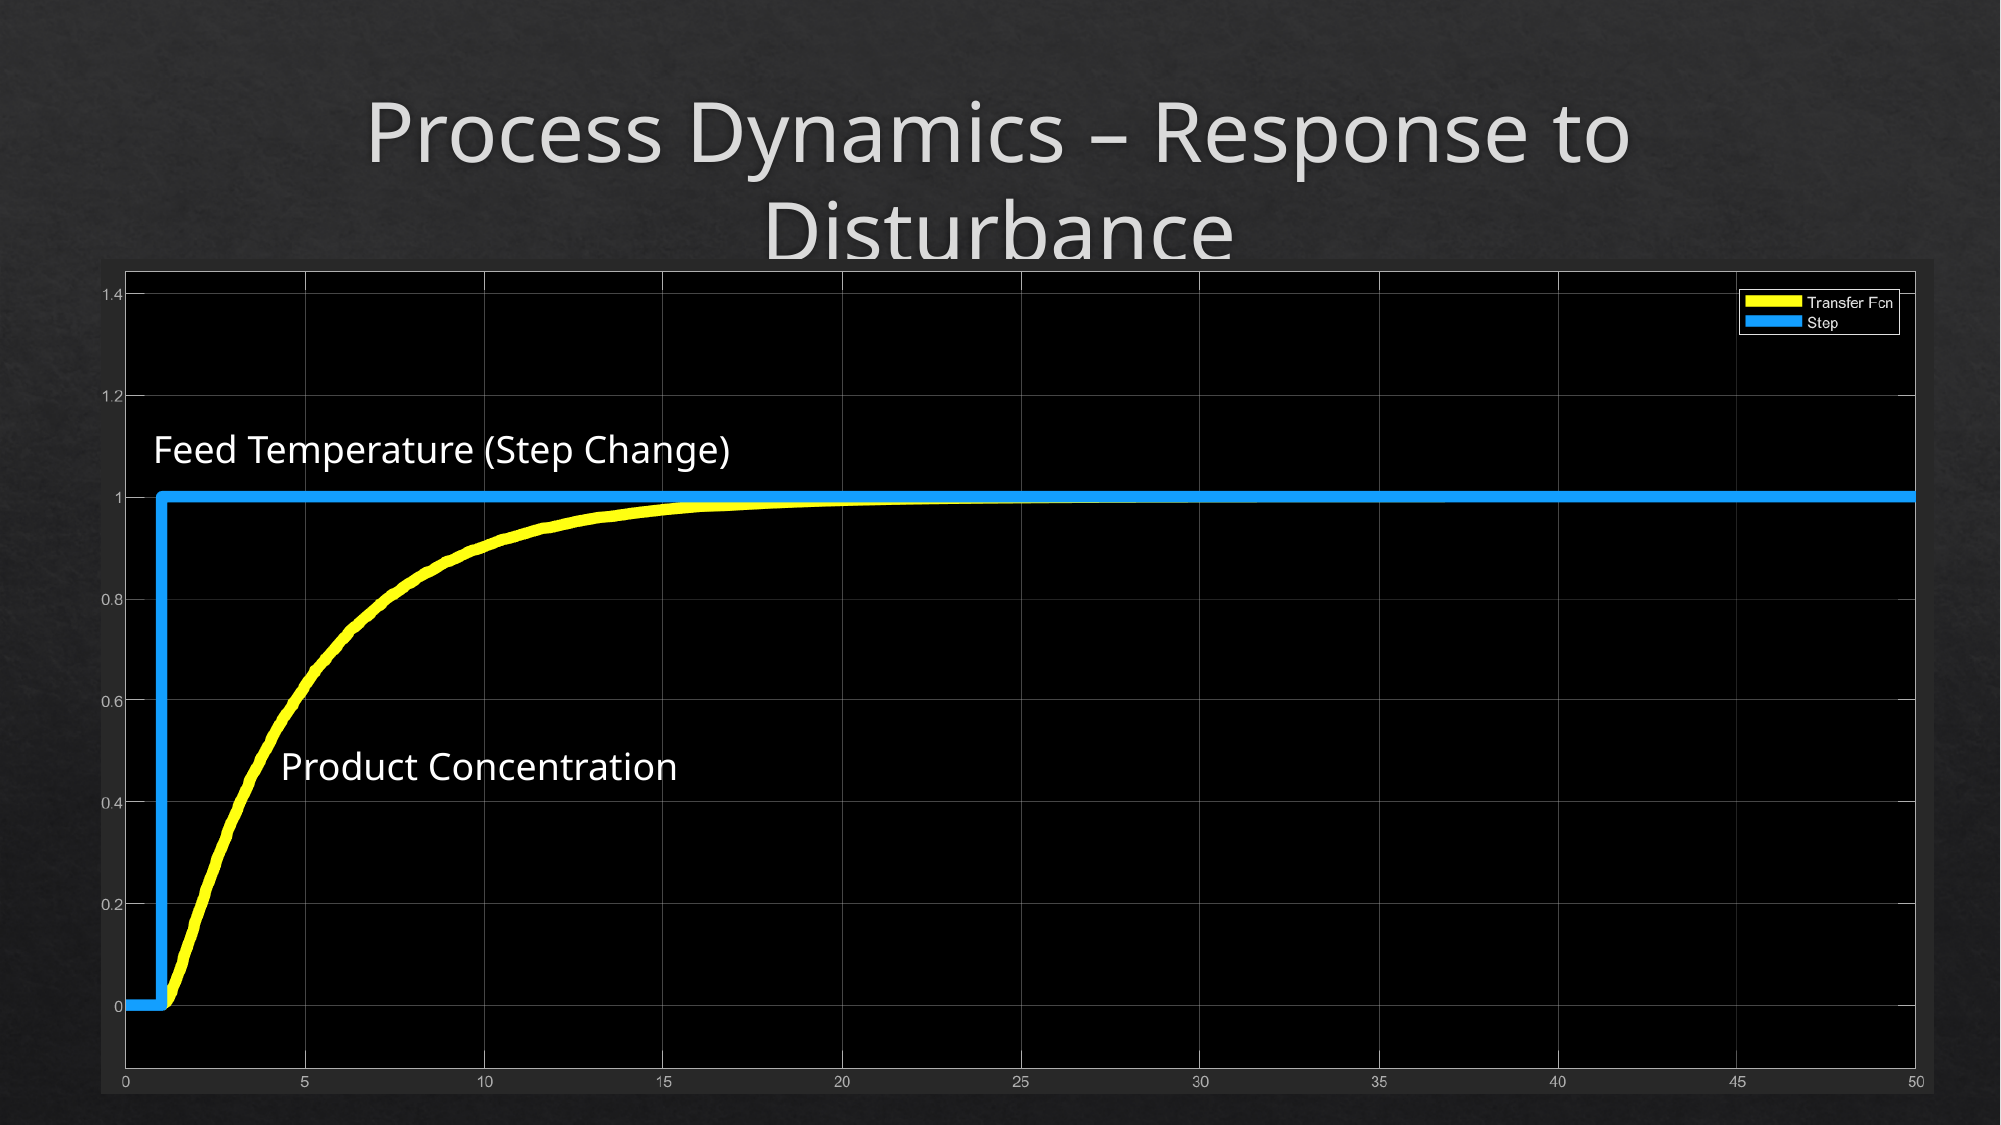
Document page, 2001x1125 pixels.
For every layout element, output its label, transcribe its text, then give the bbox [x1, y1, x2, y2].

title Process Dynamics – Response to Disturbance [149, 99, 1849, 257]
picture [101, 258, 1934, 1094]
